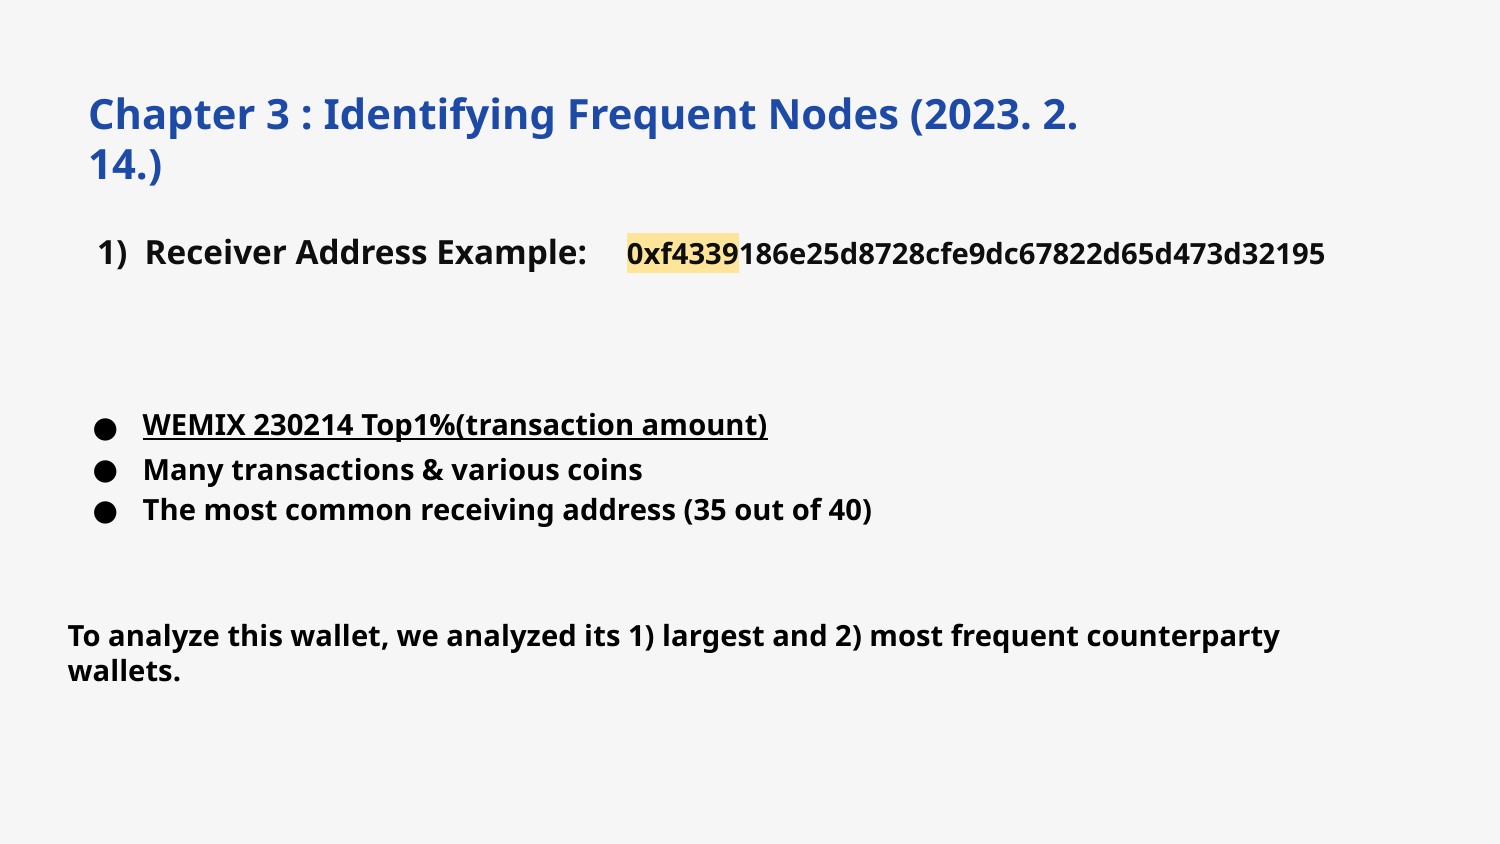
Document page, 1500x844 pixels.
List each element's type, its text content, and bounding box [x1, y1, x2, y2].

list WEMIX 230214 Top1%(transaction amount) Many transactions & various coins The most common receiving address (35 out of 40) To analyze this wallet, we analyzed its 1) largest and 2) most frequent counterparty wallets. [52, 385, 1314, 756]
title 1) Receiver Address Example: 0xf4339186e25d8728cfe9dc67822d65d473d32195 [82, 216, 1344, 337]
title Chapter 3 : Identifying Frequent Nodes (2023. 2. 14.) [73, 59, 1141, 217]
